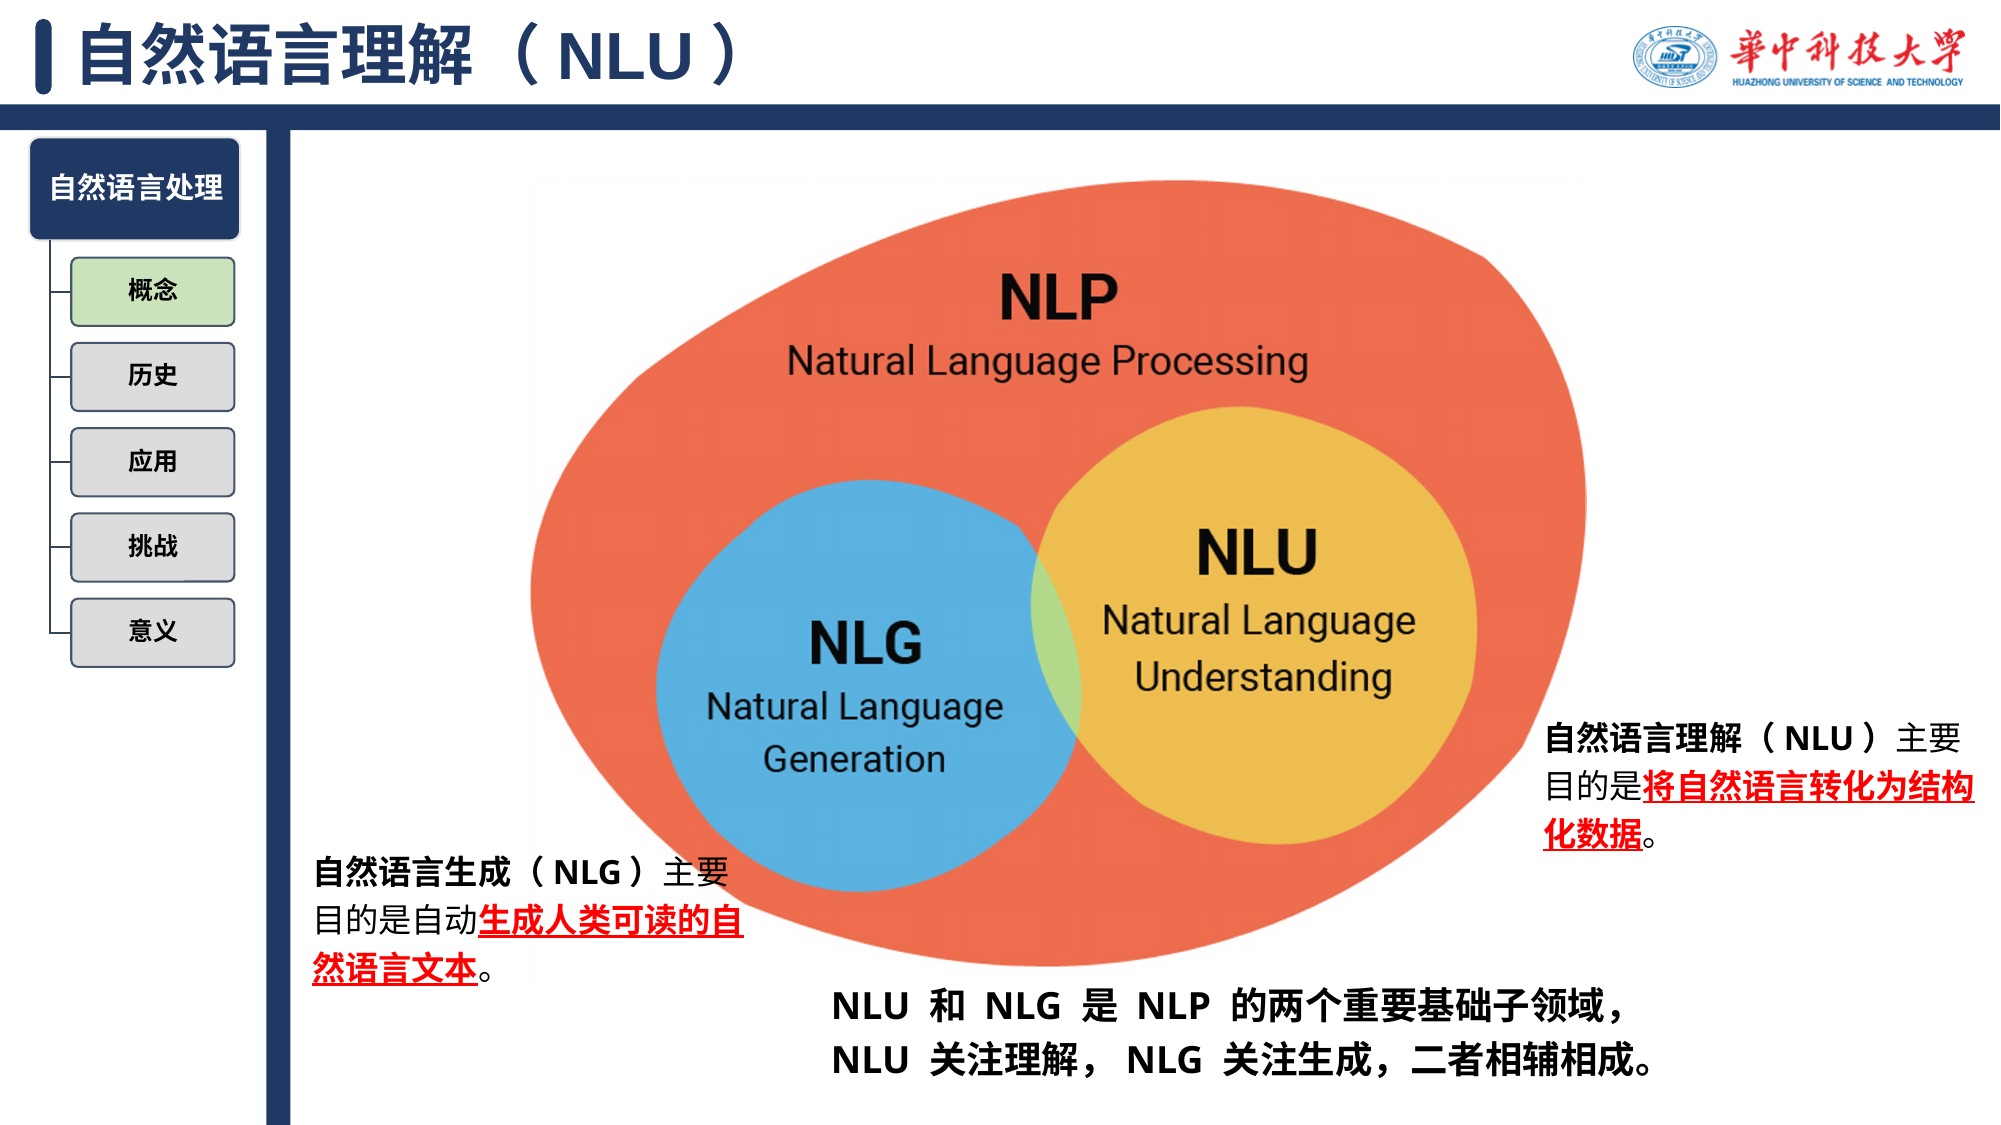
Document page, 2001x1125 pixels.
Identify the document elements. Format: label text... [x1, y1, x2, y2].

text_box NLU 和 NLG 是 NLP 的两个重要基础子领域，NLU 关注理解，NLG 关注生成，二者相辅相成。 [830, 973, 1647, 1082]
picture [530, 178, 1587, 986]
title 自然语言理解（NLU） [58, 14, 1784, 91]
picture [1784, 26, 1965, 88]
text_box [19, 137, 250, 668]
text_box 自然语言理解（NLU）主要目的是将自然语言转化为结构化数据。 [1587, 708, 1980, 853]
text_box 自然语言生成（NLG）主要目的是自动生成人类可读的自然语言文本。 [312, 843, 749, 988]
